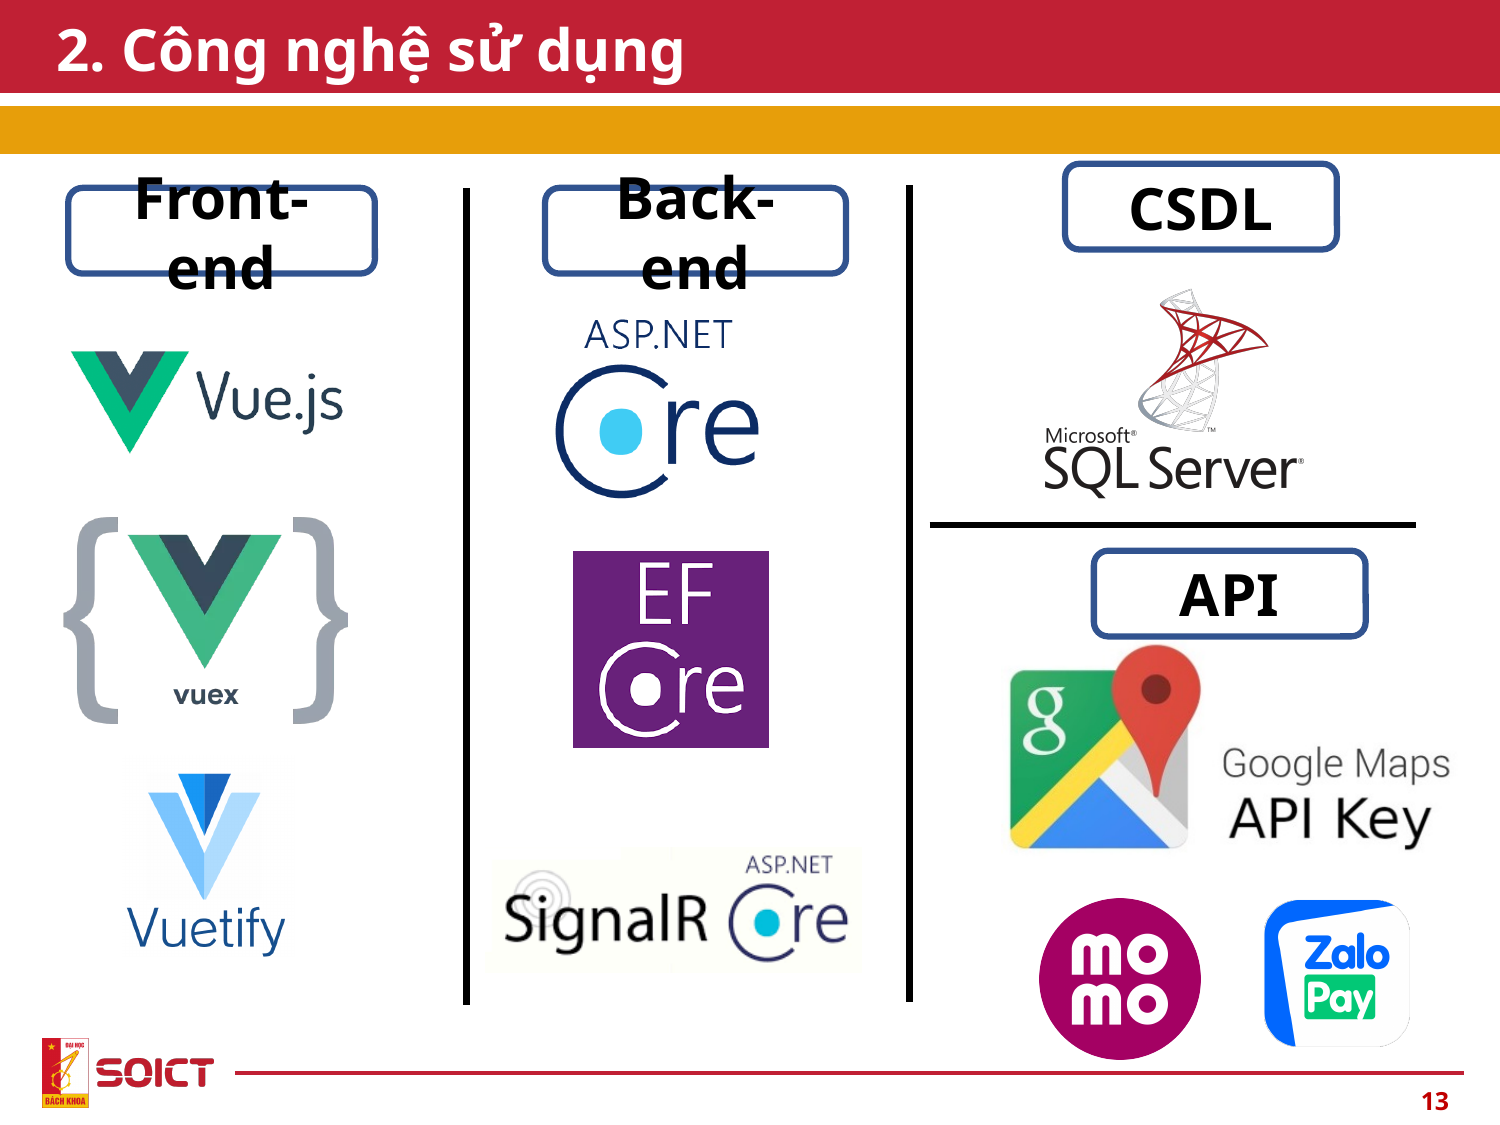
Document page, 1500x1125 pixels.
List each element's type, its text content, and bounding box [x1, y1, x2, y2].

text_box API [1093, 550, 1366, 632]
picture [42, 1038, 214, 1108]
text_box CSDL [1065, 163, 1337, 250]
picture [1234, 879, 1439, 1068]
title 2. Công nghệ sử dụng [41, 13, 1459, 85]
picture [549, 313, 765, 510]
picture [1039, 898, 1201, 1060]
picture [1045, 264, 1304, 523]
slide_number 13 [1126, 1078, 1464, 1125]
text_box Front-end [68, 187, 375, 274]
picture [51, 303, 361, 957]
picture [573, 551, 769, 748]
picture [485, 847, 862, 973]
text_box Back-end [545, 187, 846, 274]
picture [1001, 632, 1459, 859]
